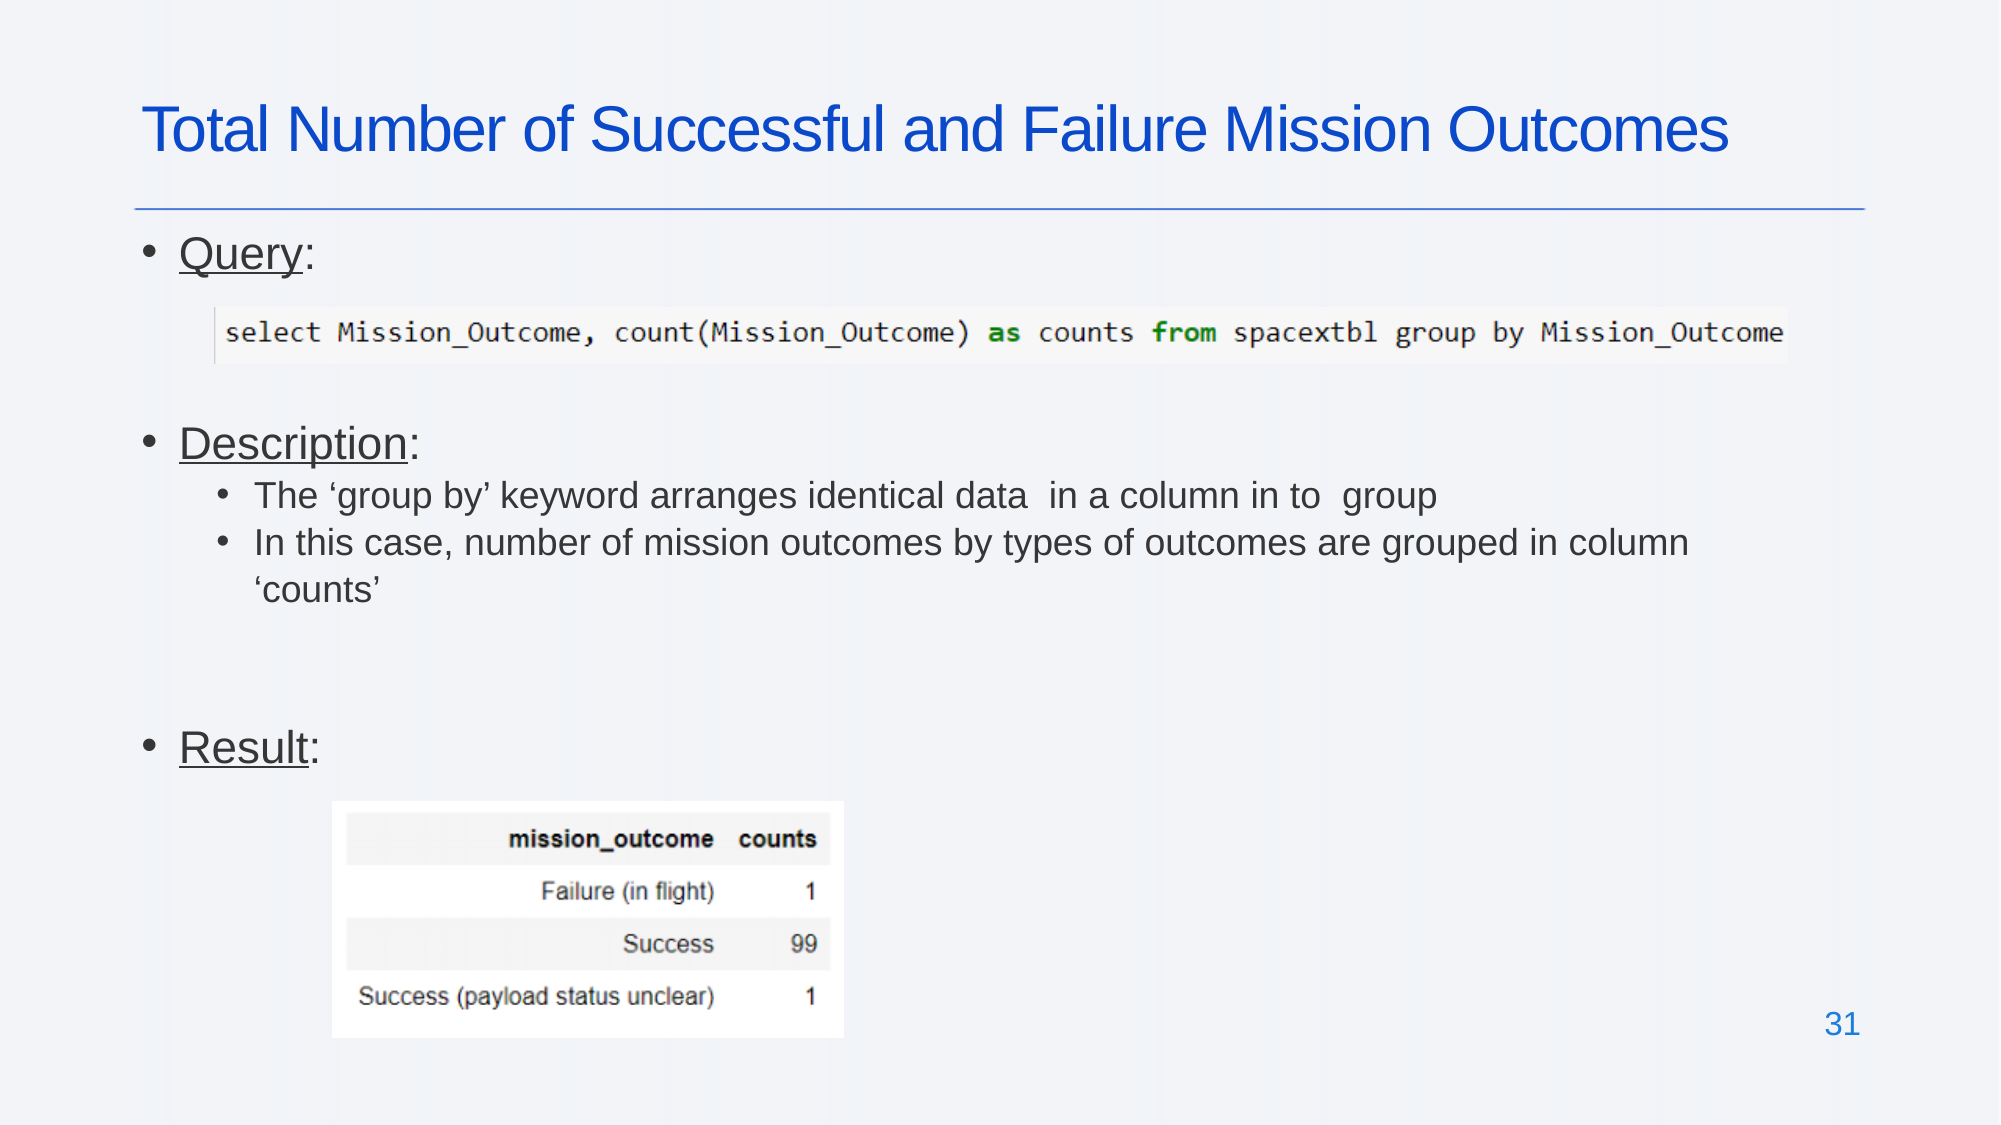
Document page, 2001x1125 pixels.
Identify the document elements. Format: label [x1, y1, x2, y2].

text_box [0, 0, 2000, 1125]
